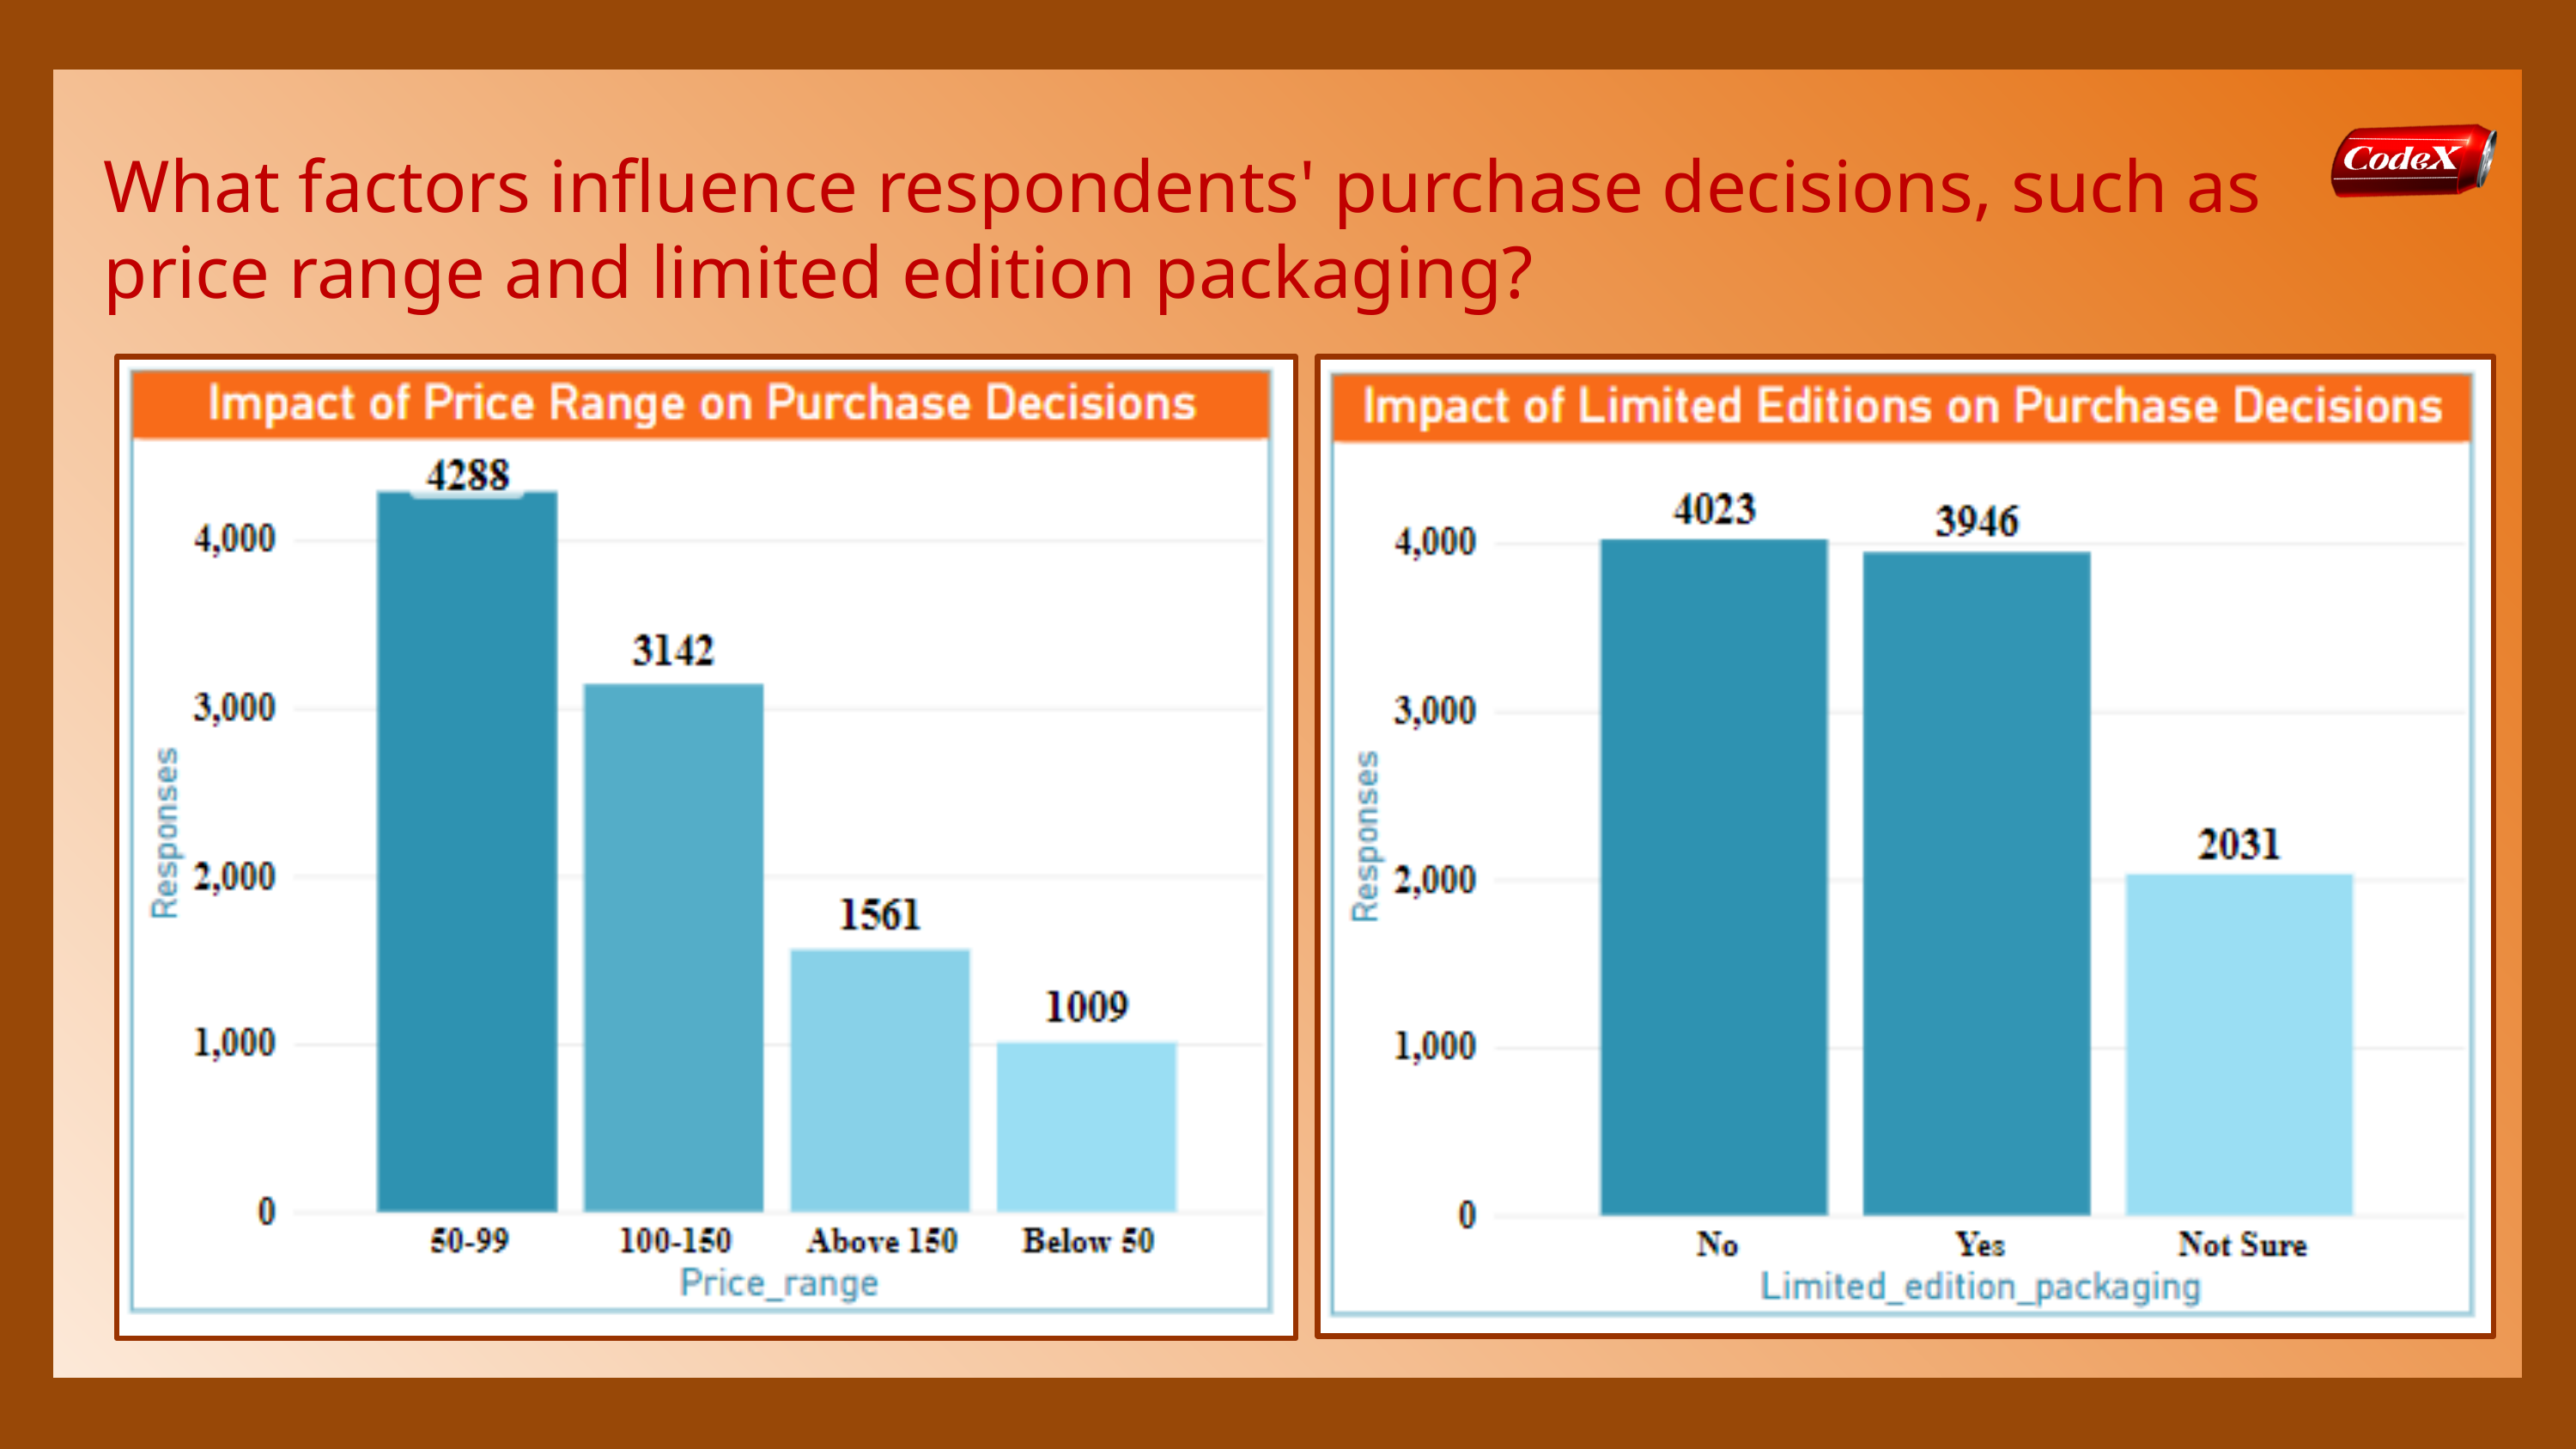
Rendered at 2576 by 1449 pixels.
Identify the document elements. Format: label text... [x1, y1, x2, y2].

picture [2288, 55, 2537, 268]
text_box [0, 15, 2576, 1433]
picture [1320, 359, 2492, 1334]
text_box What factors influence respondents' purchase decisions, such as price range and limited edition packaging? [91, 134, 2288, 318]
picture [119, 359, 1293, 1337]
